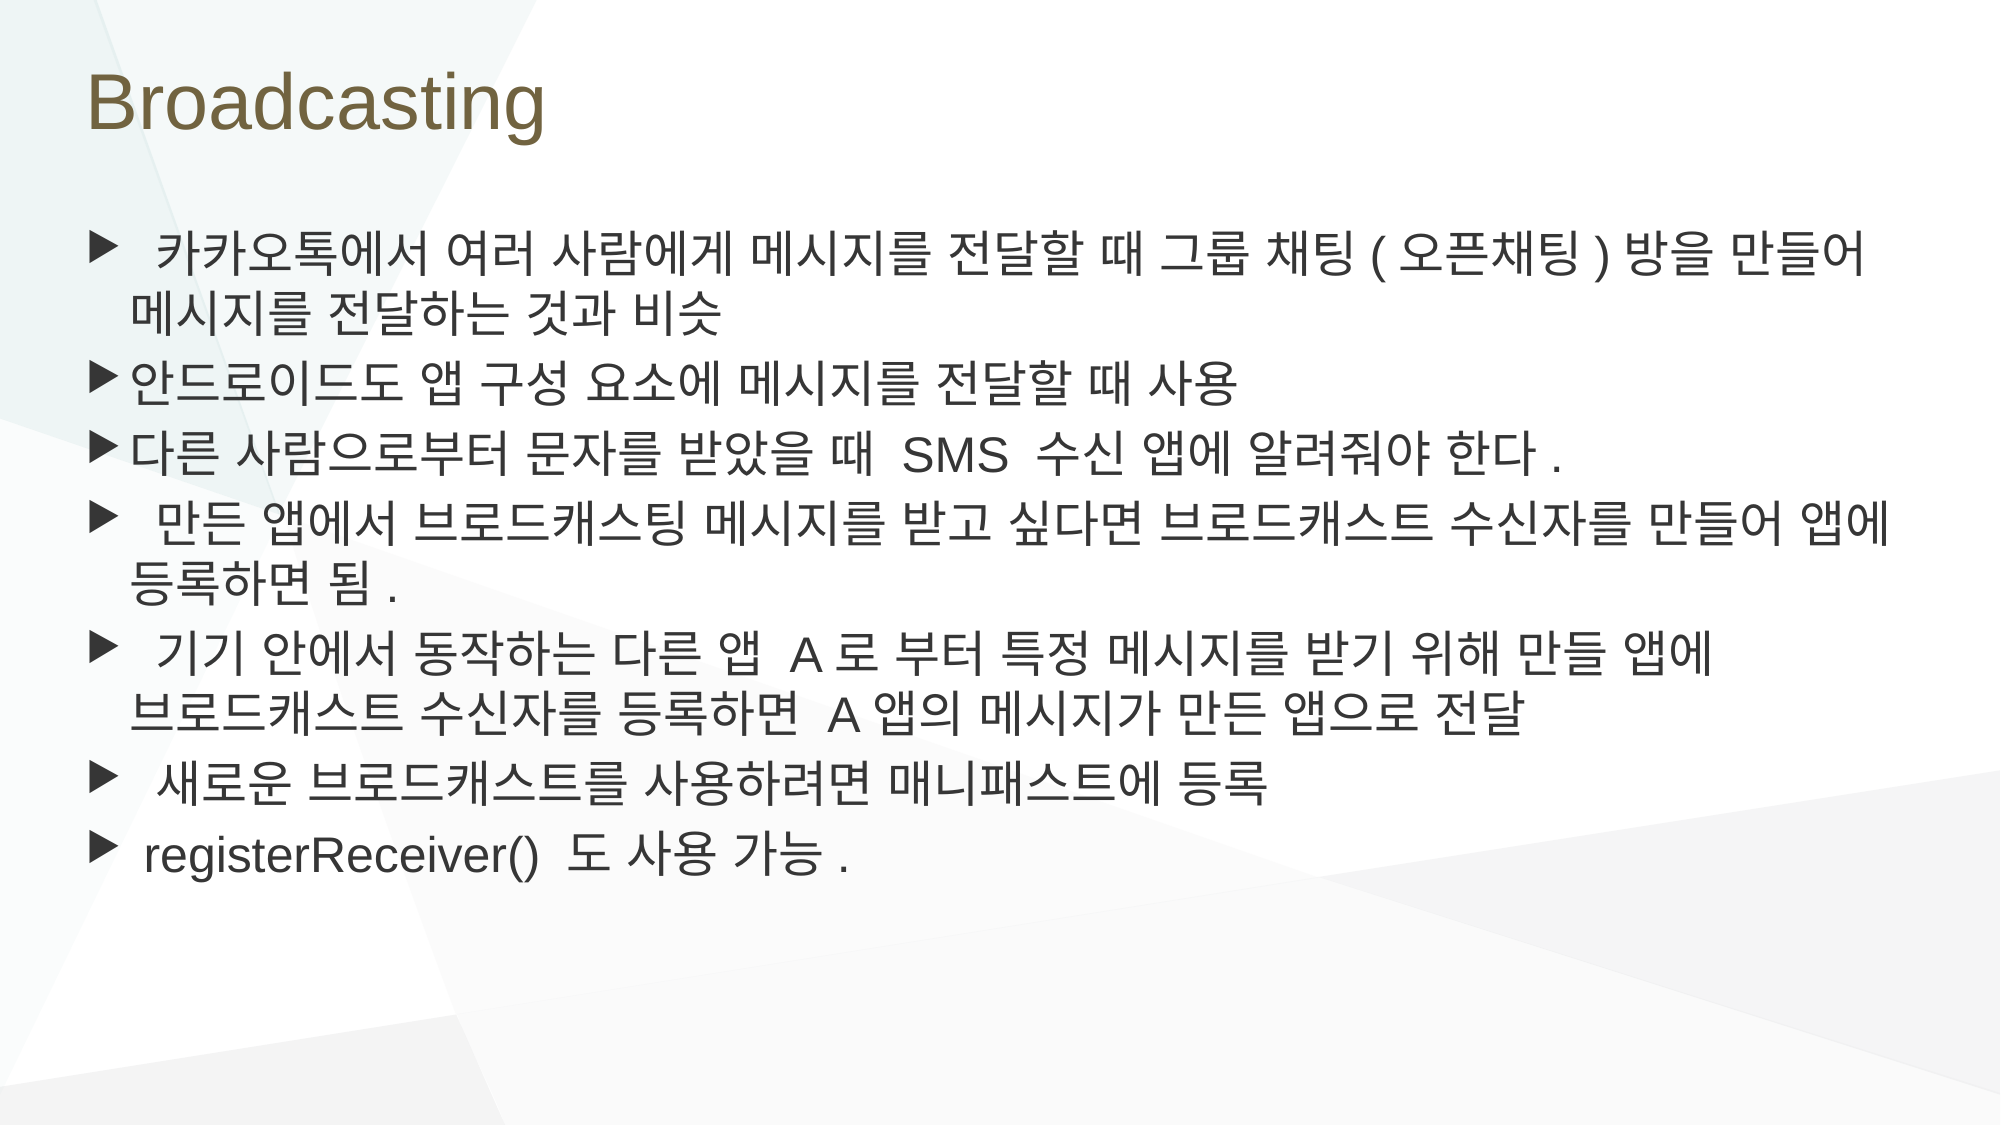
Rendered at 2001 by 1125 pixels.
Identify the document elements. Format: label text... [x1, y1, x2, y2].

title Broadcasting [70, 20, 1925, 175]
list 카카오톡에서 여러 사람에게 메시지를 전달할 때 그룹 채팅(오픈채팅)방을 만들어 메시지를 전달하는 것과 비슷 안드로이드도 앱 구성 요소에 메시지를 전달할 때 사용 다른 사람으로부터 문자를 받았을 때 SMS 수신 앱에 알려줘야 한다. 만든 앱에서 브로드캐스팅 메시지를 받고 싶다면 브로드캐스트 수신자를 만들어 앱에 등록하면 됨. 기기 안에서 동작하는 다른 앱 A로 부터 특정 메시지를 받기 위해 만들 앱에 브로드캐스트 수신자를 등록하면 A앱의 메시지가 만든 앱으로 전달 새로운 브로드캐스트를 사용하려면 매니패스트에 등록 registerReceiver() 도 사용 가능. [70, 214, 1925, 1029]
